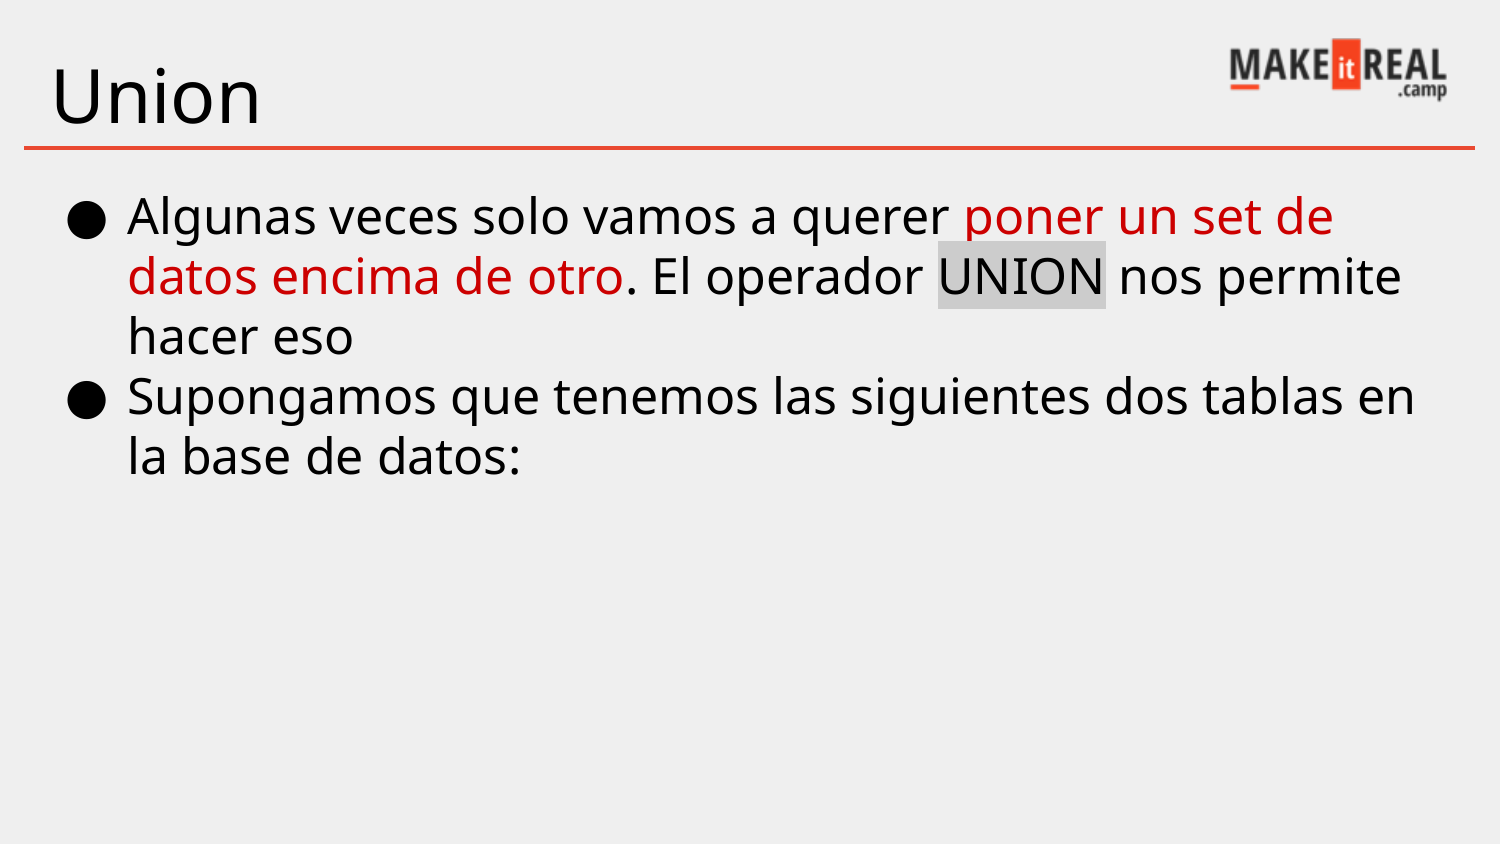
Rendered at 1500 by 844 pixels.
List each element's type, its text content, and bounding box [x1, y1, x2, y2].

text_box Algunas veces solo vamos a querer poner un set de datos encima de otro. El operador UNION nos permite hacer eso Supongamos que tenemos las siguientes dos tablas en la base de datos: [37, 169, 1459, 805]
picture [24, 146, 1476, 151]
text_box Union [35, 33, 1205, 137]
picture [1202, 15, 1476, 126]
